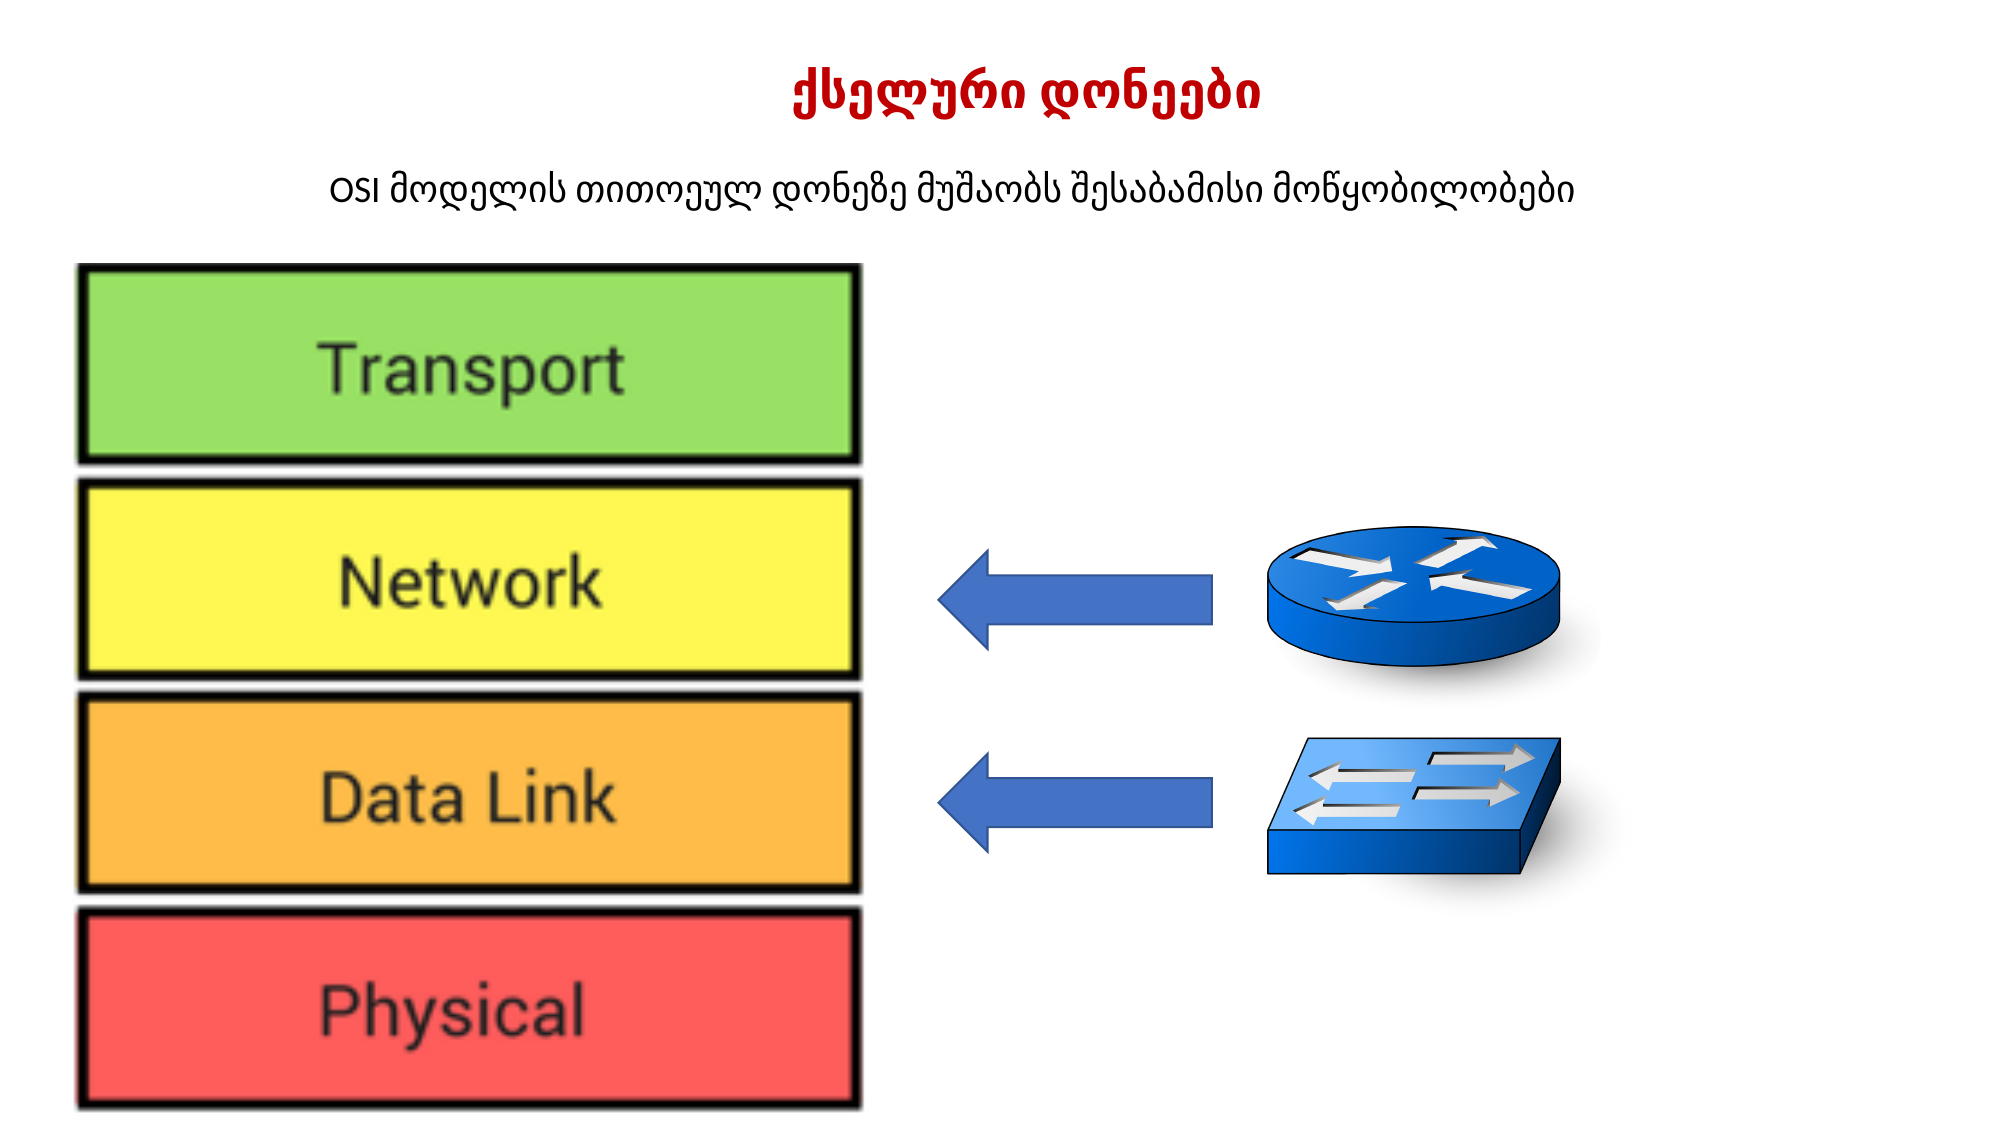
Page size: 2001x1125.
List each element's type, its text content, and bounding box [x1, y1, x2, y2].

text_box OSI მოდელის თითოეულ დონეზე მუშაობს შესაბამისი მოწყობილობები [314, 157, 1788, 217]
picture [0, 263, 884, 1125]
text_box [937, 751, 1213, 855]
text_box ქსელური დონეები [776, 50, 1396, 126]
text_box [937, 548, 1213, 652]
picture [1267, 526, 1634, 918]
